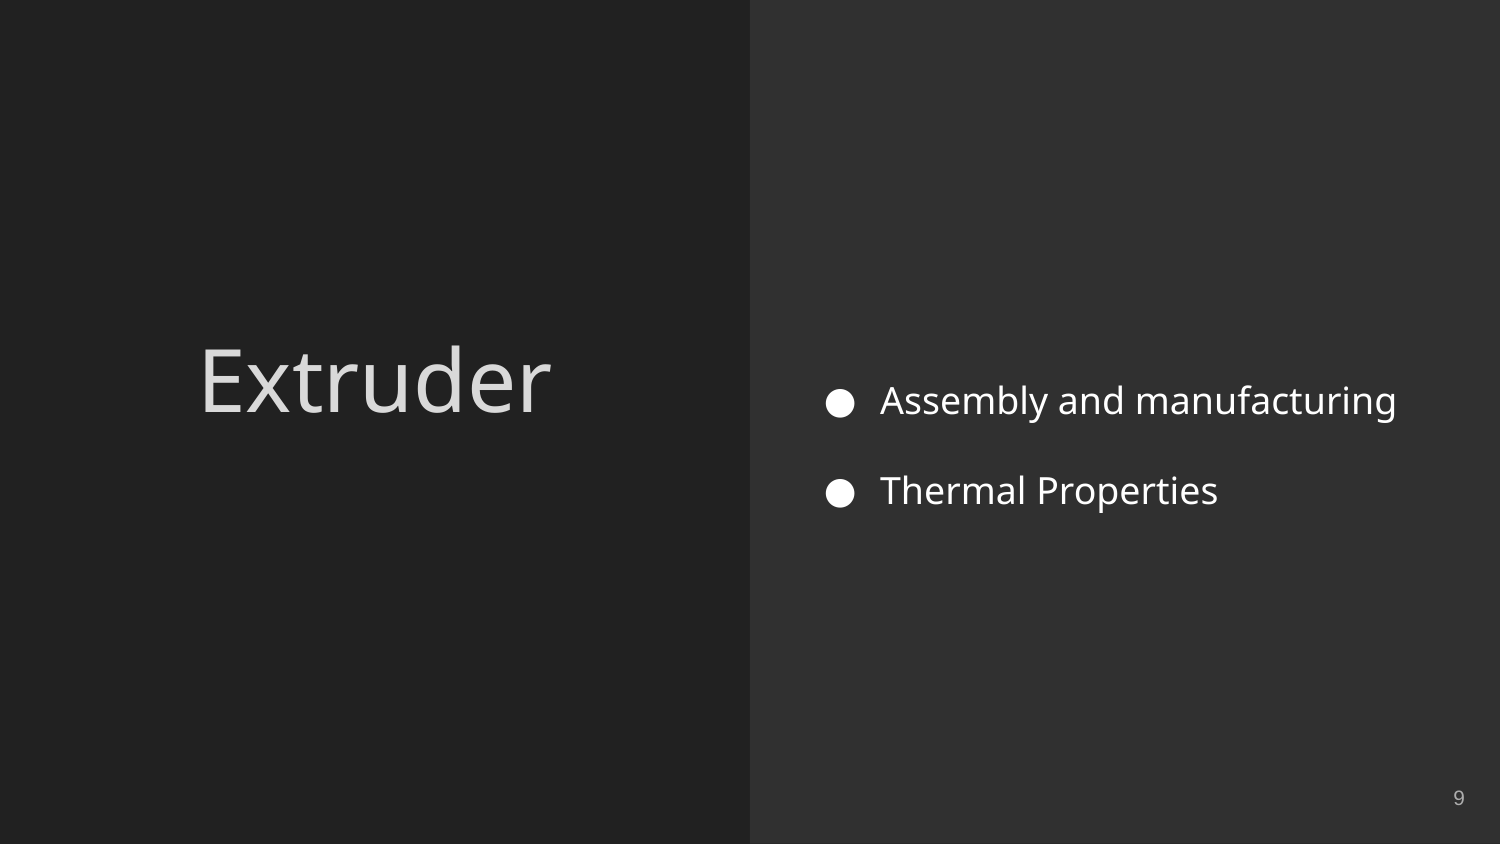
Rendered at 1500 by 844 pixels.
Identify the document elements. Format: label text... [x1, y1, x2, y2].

slide_number ‹#› [1389, 764, 1480, 830]
list Assembly and manufacturing Thermal Properties [790, 118, 1480, 725]
title Extruder [43, 202, 708, 446]
